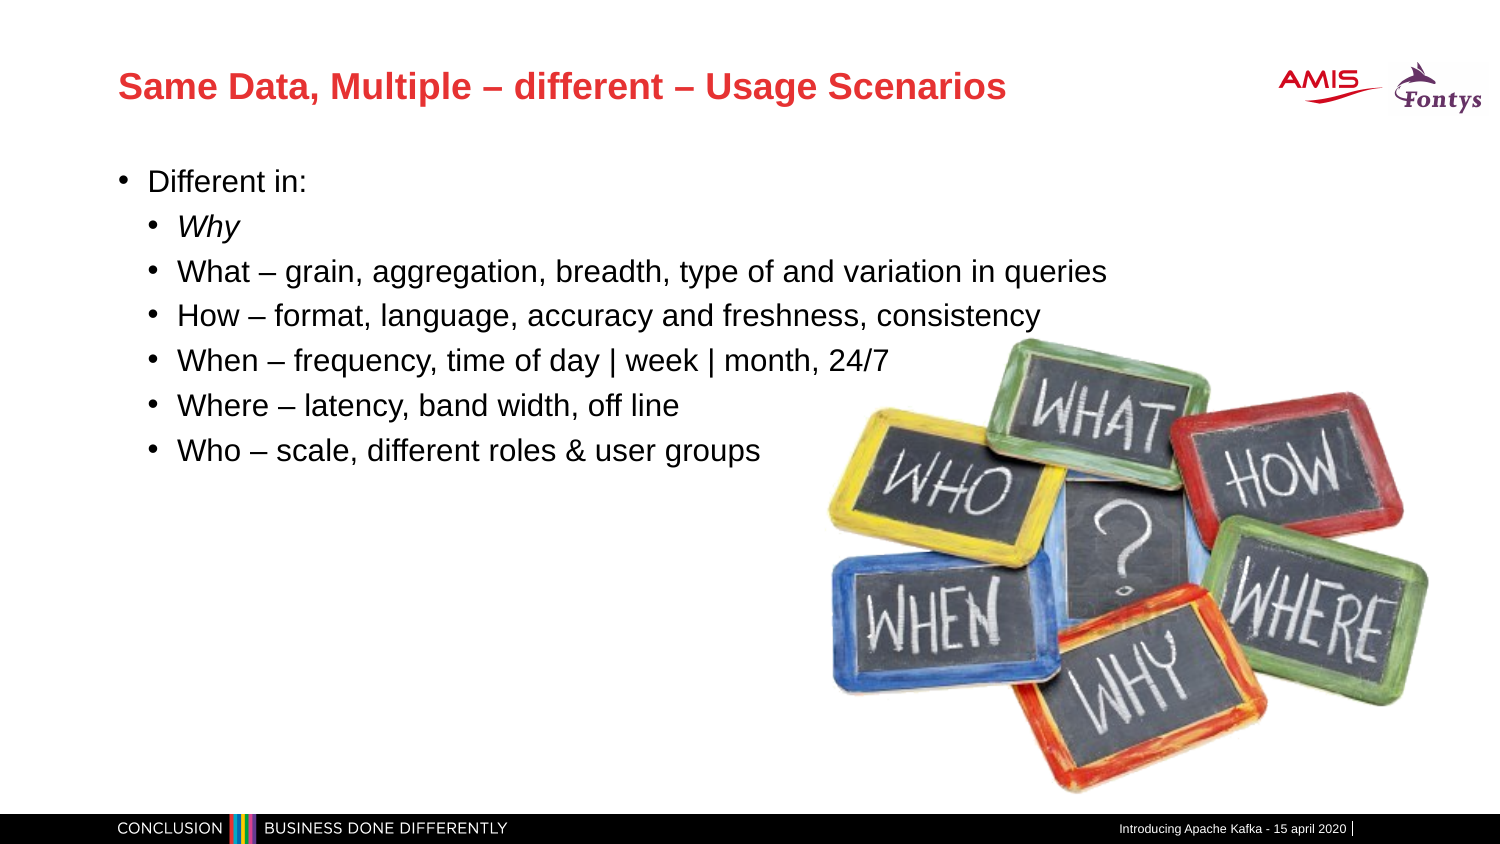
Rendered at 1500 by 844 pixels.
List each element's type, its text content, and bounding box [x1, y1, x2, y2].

title Same Data, Multiple – different – Usage Scenarios [118, 47, 1205, 130]
footer Introducing Apache Kafka - 15 april 2020 [814, 821, 1347, 839]
picture [1205, 58, 1489, 116]
list Different in: Why What – grain, aggregation, breadth, type of and variation in queries How – format, language, accuracy and freshness, consistency When – frequency, time of day | week | month, 24/7 Where – latency, band width, off line Who – scale, different roles & user groups [118, 153, 1205, 774]
picture [239, 314, 1500, 844]
picture [0, 814, 236, 844]
